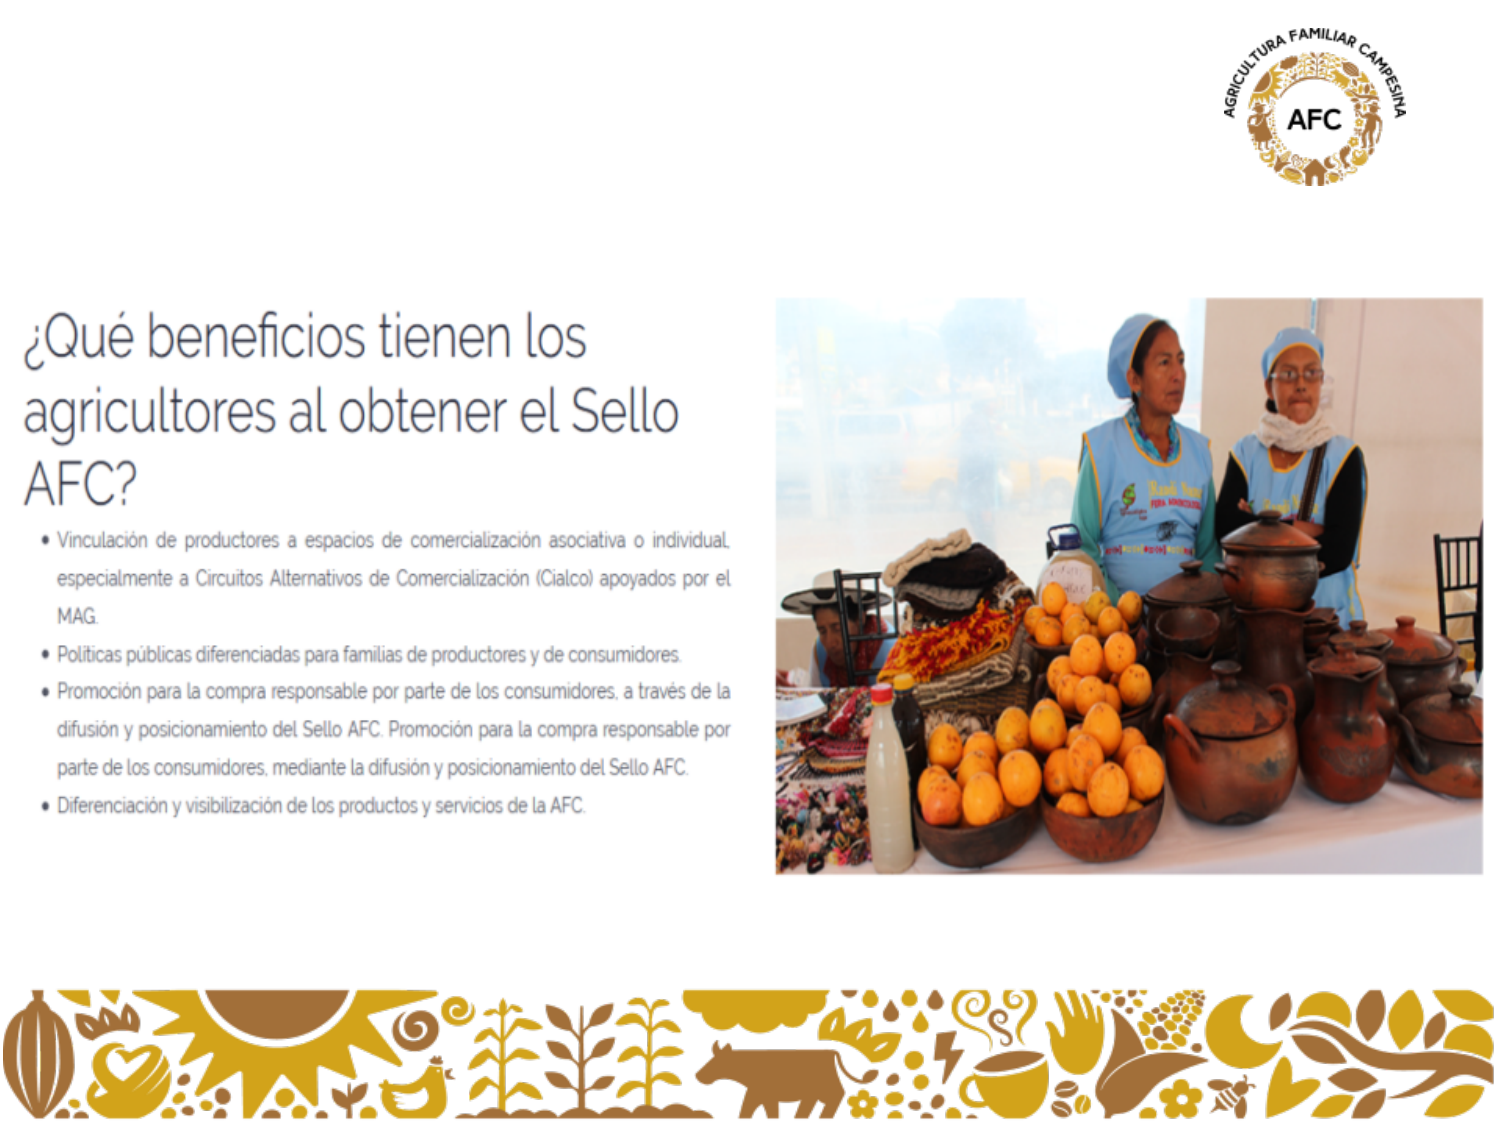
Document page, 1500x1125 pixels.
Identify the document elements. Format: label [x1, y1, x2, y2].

picture [3, 262, 1500, 900]
picture [2, 955, 1500, 1125]
picture [1224, 28, 1406, 186]
